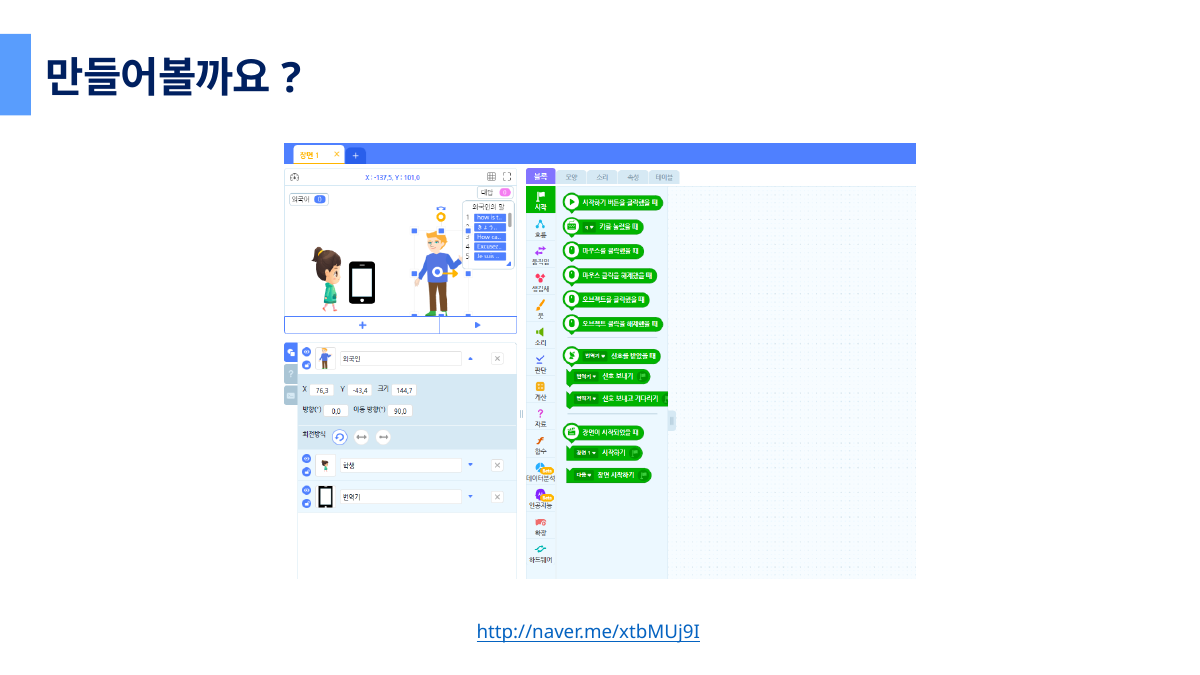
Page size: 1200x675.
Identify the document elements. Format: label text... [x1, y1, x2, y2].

text_box http://naver.me/xtbMUj9I [461, 612, 738, 653]
picture [284, 143, 916, 579]
text_box 만들어볼까요? [32, 43, 712, 109]
text_box [0, 33, 32, 116]
